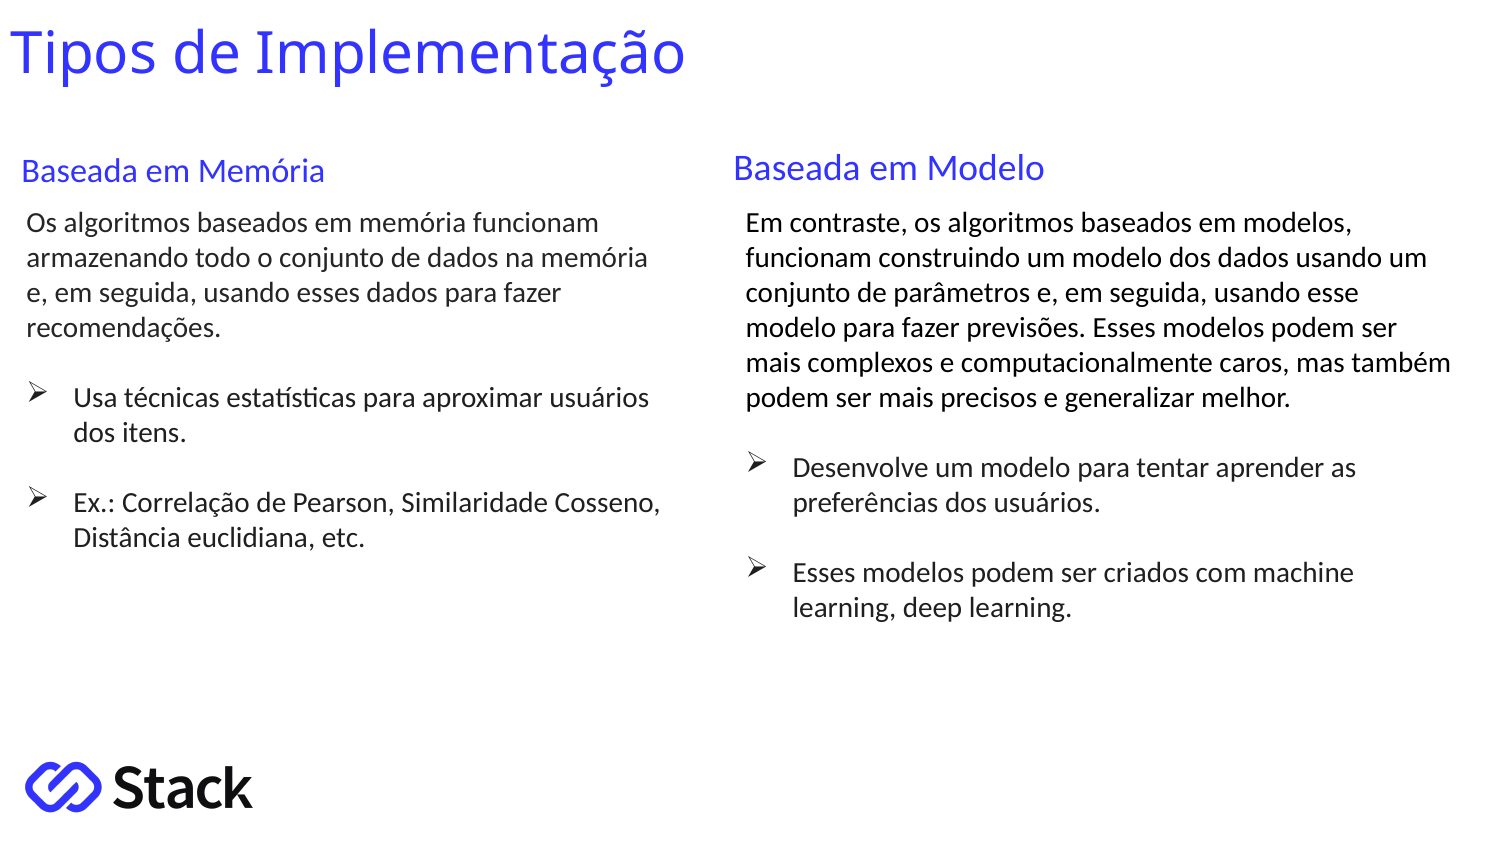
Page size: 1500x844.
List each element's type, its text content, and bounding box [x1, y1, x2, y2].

title Tipos de Implementação [0, 0, 1101, 127]
text_box Baseada em Memória [0, 145, 503, 247]
text_box Em contraste, os algoritmos baseados em modelos, funcionam construindo um modelo dos dados usando um conjunto de parâmetros e, em seguida, usando esse modelo para fazer previsões. Esses modelos podem ser mais complexos e computacionalmente caros, mas também podem ser mais precisos e generalizar melhor. Desenvolve um modelo para tentar aprender as preferências dos usuários. Esses modelos podem ser criados com machine learning, deep learning. [730, 196, 1470, 631]
text_box Os algoritmos baseados em memória funcionam armazenando todo o conjunto de dados na memória e, em seguida, usando esses dados para fazer recomendações. Usa técnicas estatísticas para aproximar usuários dos itens. Ex.: Correlação de Pearson, Similaridade Cosseno, Distância euclidiana, etc. [11, 196, 677, 561]
text_box Baseada em Modelo [584, 140, 1220, 242]
picture [9, 657, 269, 844]
